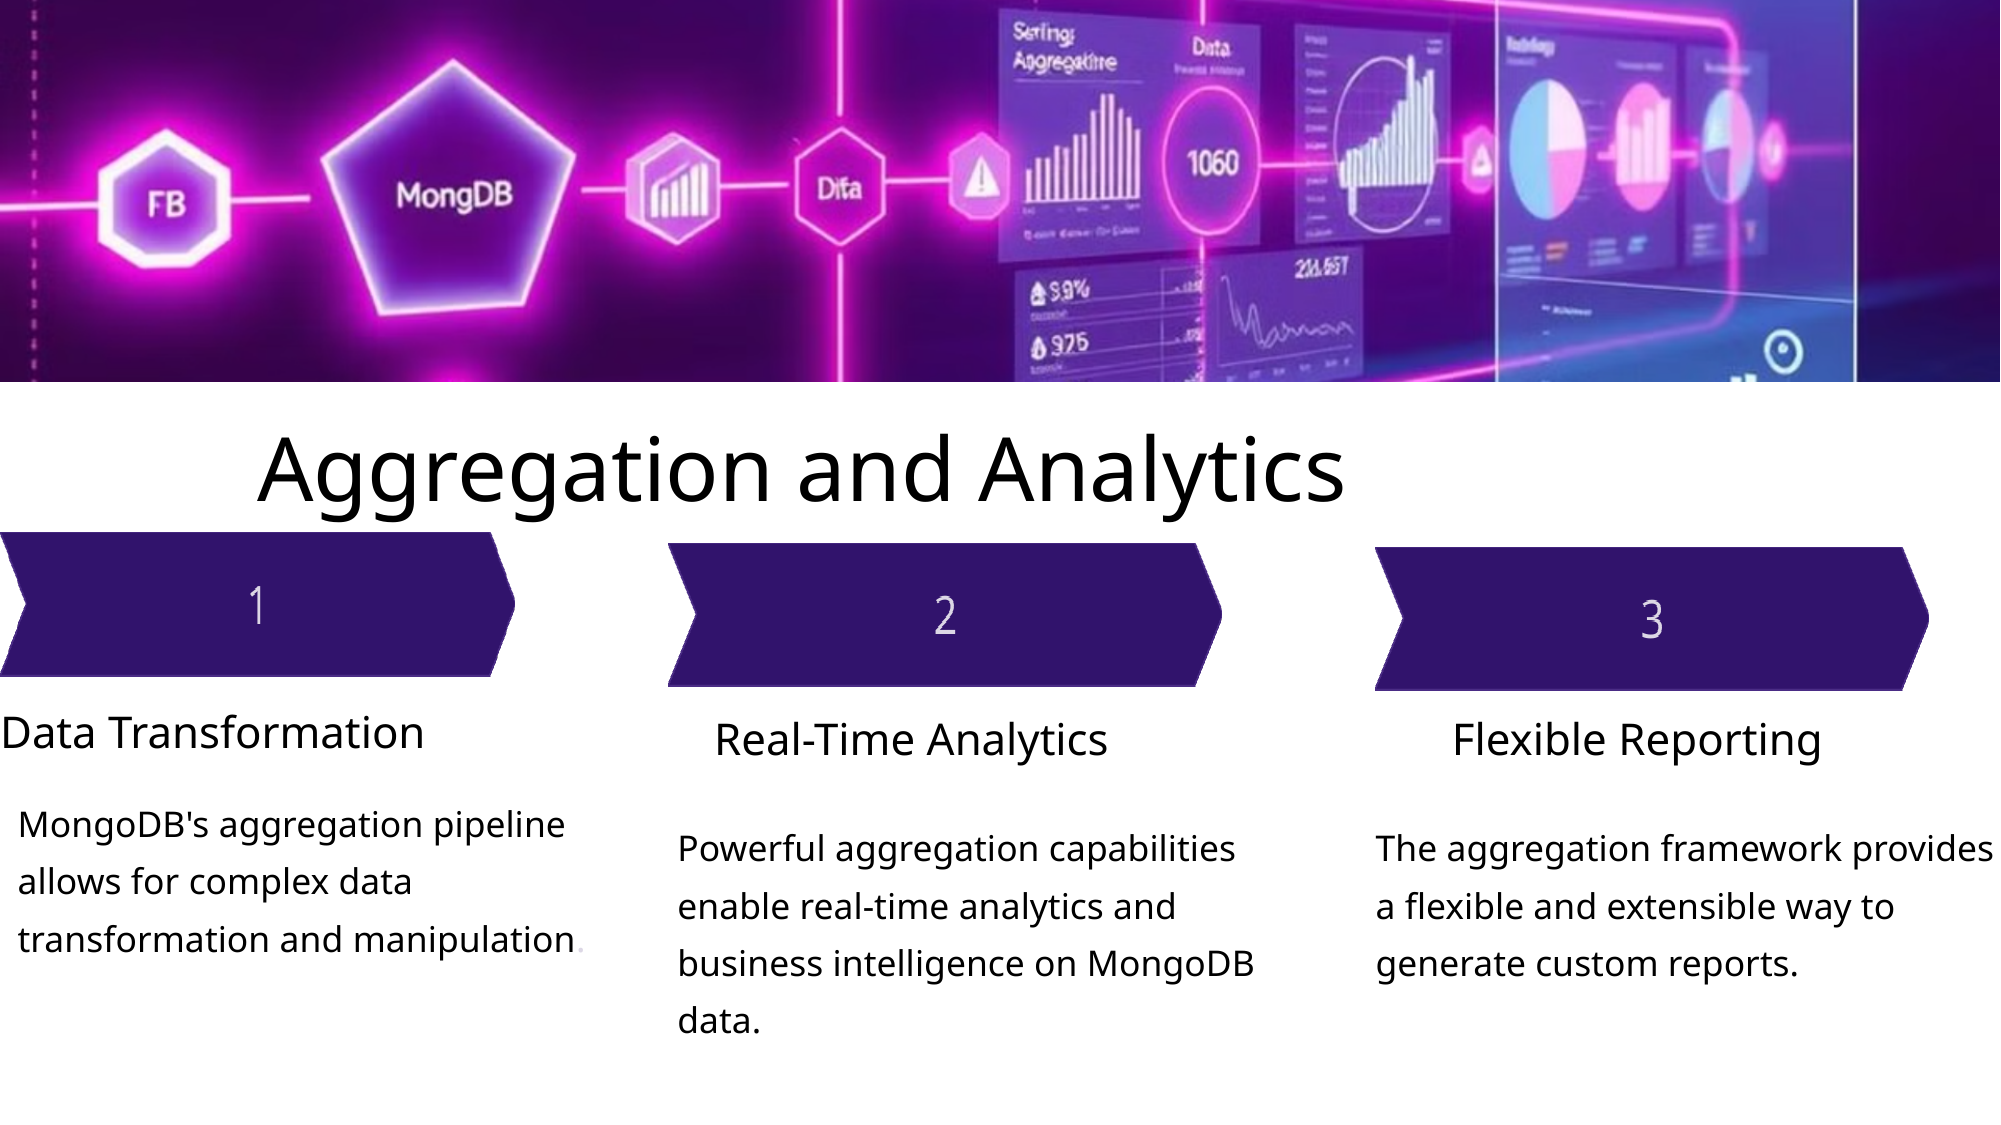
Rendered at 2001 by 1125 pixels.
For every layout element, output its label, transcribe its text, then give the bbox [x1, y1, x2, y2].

picture [1375, 547, 1929, 691]
text_box Powerful aggregation capabilities enable real-time analytics and business intelligence on MongoDB data. [677, 811, 1323, 984]
text_box Real-Time Analytics [714, 708, 1102, 790]
picture [0, 532, 515, 677]
text_box Flexible Reporting [1451, 708, 1900, 765]
text_box MongoDB's aggregation pipeline allows for complex data transformation and manipulation. [17, 787, 588, 960]
picture [0, 0, 2000, 382]
picture [668, 543, 1222, 687]
text_box Aggregation and Analytics [257, 407, 1287, 630]
text_box Data Transformation [0, 701, 462, 758]
text_box The aggregation framework provides a flexible and extensible way to generate custom reports. [1375, 811, 2000, 984]
